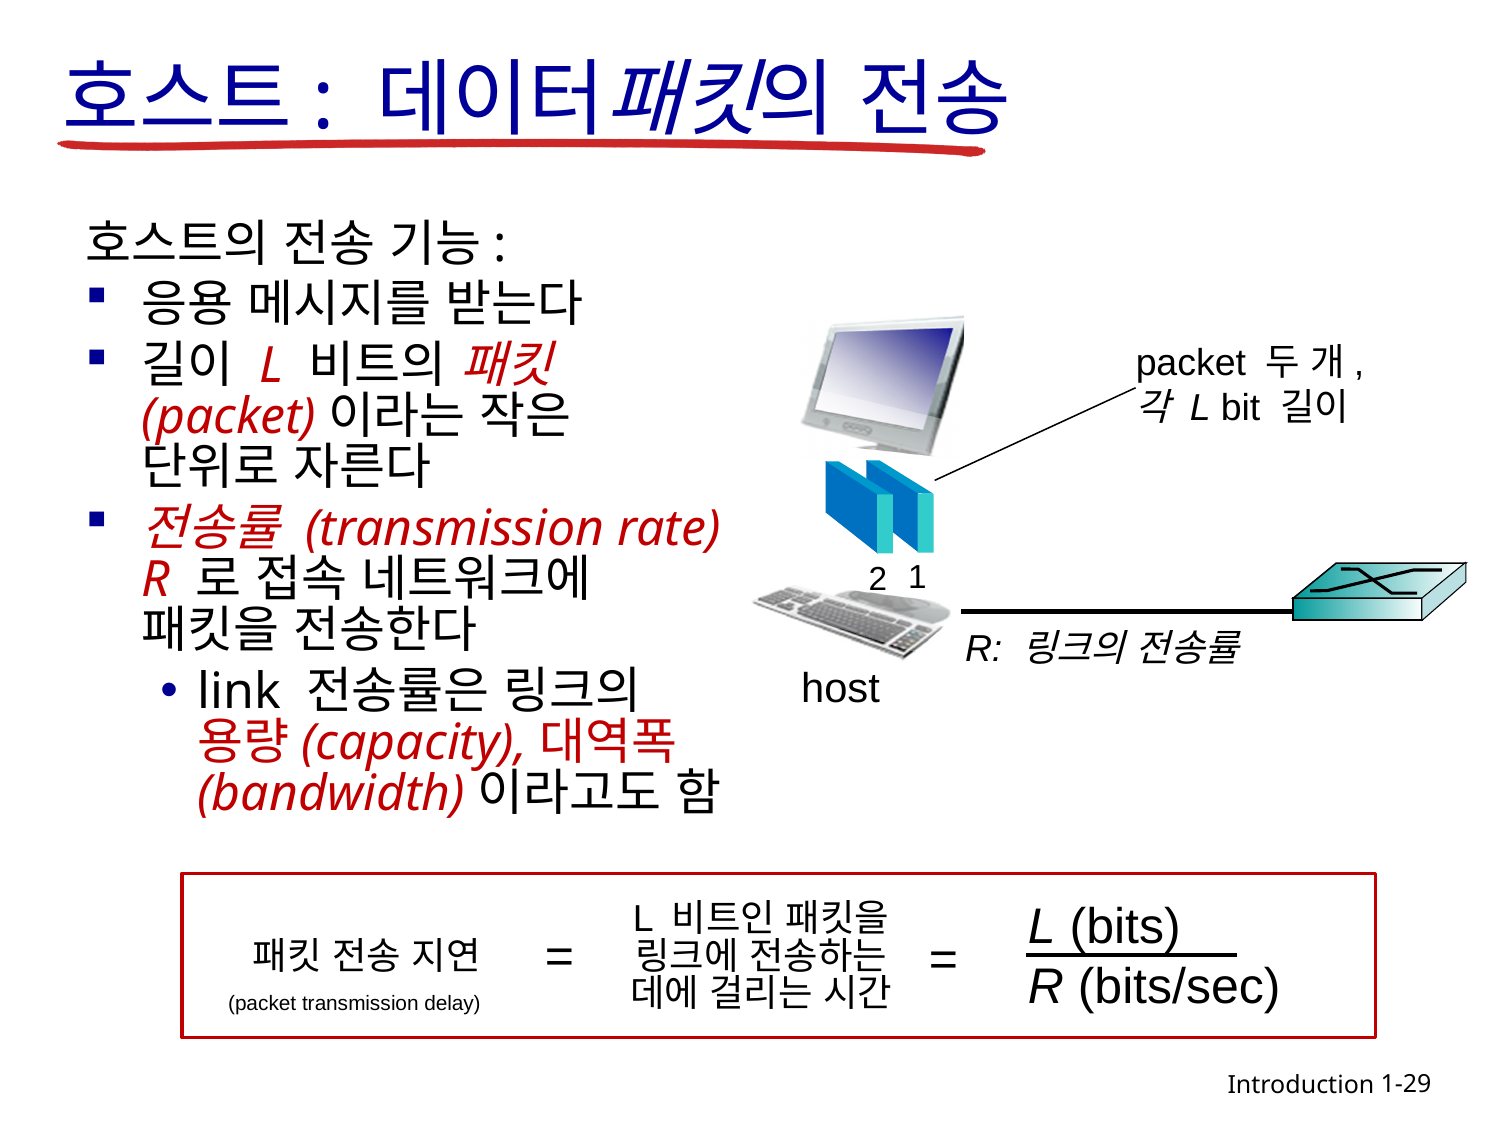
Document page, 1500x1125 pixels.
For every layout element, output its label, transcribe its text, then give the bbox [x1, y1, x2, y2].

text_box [1292, 561, 1467, 621]
text_box [181, 873, 1376, 1038]
title 호스트: 데이터패킷의 전송 [47, 32, 1413, 159]
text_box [770, 314, 1003, 460]
text_box 1 [902, 548, 942, 578]
text_box host [786, 673, 896, 719]
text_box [898, 466, 934, 553]
text_box R: 링크의 전송률 [950, 616, 1255, 677]
slide_number 1-29 [1365, 1059, 1477, 1106]
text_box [747, 579, 961, 664]
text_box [934, 387, 1136, 481]
picture [53, 134, 997, 162]
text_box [825, 466, 894, 554]
text_box packet 두 개, 각 L bit 길이 [1120, 330, 1390, 436]
list 호스트의 전송 기능: 응용 메시지를 받는다 길이 L 비트의 패킷 (packet)이라는 작은 단위로 자른다 전송률 (transmission rate) R 로 접속 네트워크에 패킷을 전송한다 link 전송률은 링크의 용량(capacity),대역폭 (bandwidth)이라고도 함 [70, 212, 739, 775]
footer Introduction [914, 1060, 1391, 1109]
text_box 2 [853, 561, 902, 578]
